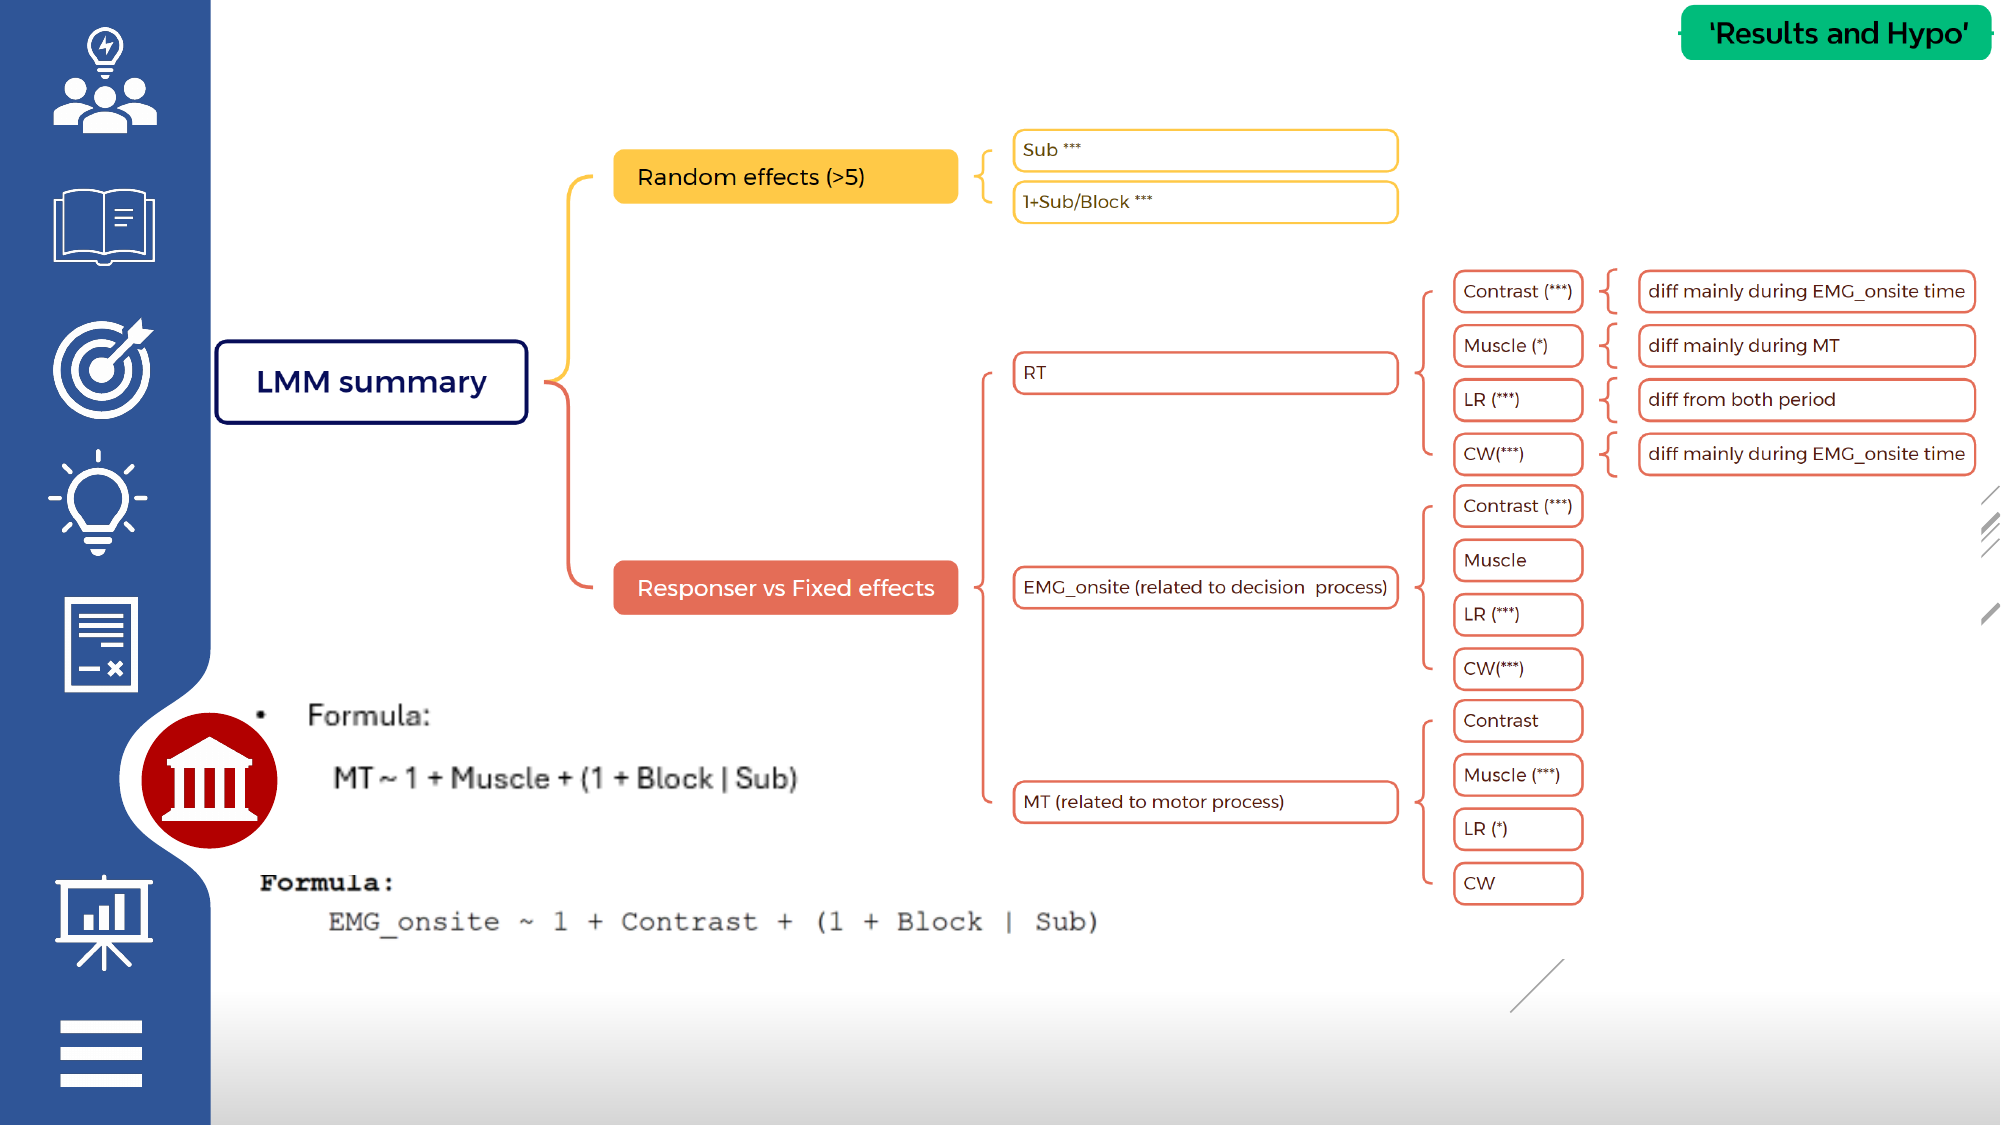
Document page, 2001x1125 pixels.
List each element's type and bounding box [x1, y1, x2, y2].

picture [43, 168, 166, 291]
text_box [0, 0, 211, 1125]
picture [38, 443, 159, 564]
picture [44, 587, 158, 702]
picture [41, 306, 166, 430]
picture [42, 859, 167, 984]
picture [36, 12, 173, 149]
picture [47, 1000, 155, 1107]
picture [149, 2, 1994, 959]
